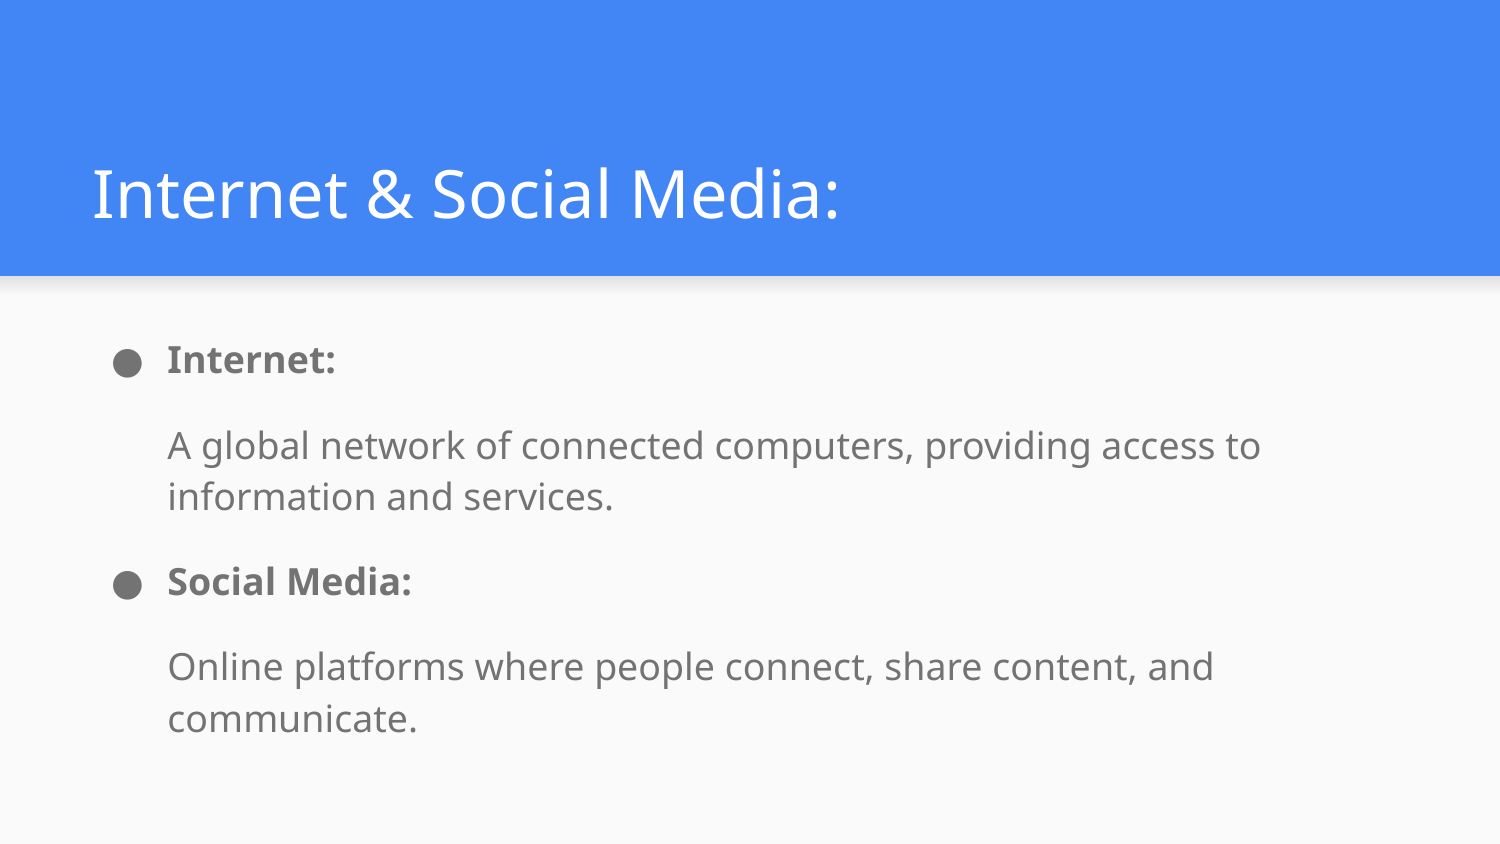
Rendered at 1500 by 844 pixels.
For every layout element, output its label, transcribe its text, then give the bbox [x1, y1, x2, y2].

list Internet: A global network of connected computers, providing access to information and services. Social Media: Online platforms where people connect, share content, and communicate. [77, 314, 1427, 760]
title Internet & Social Media: [77, 121, 1427, 248]
